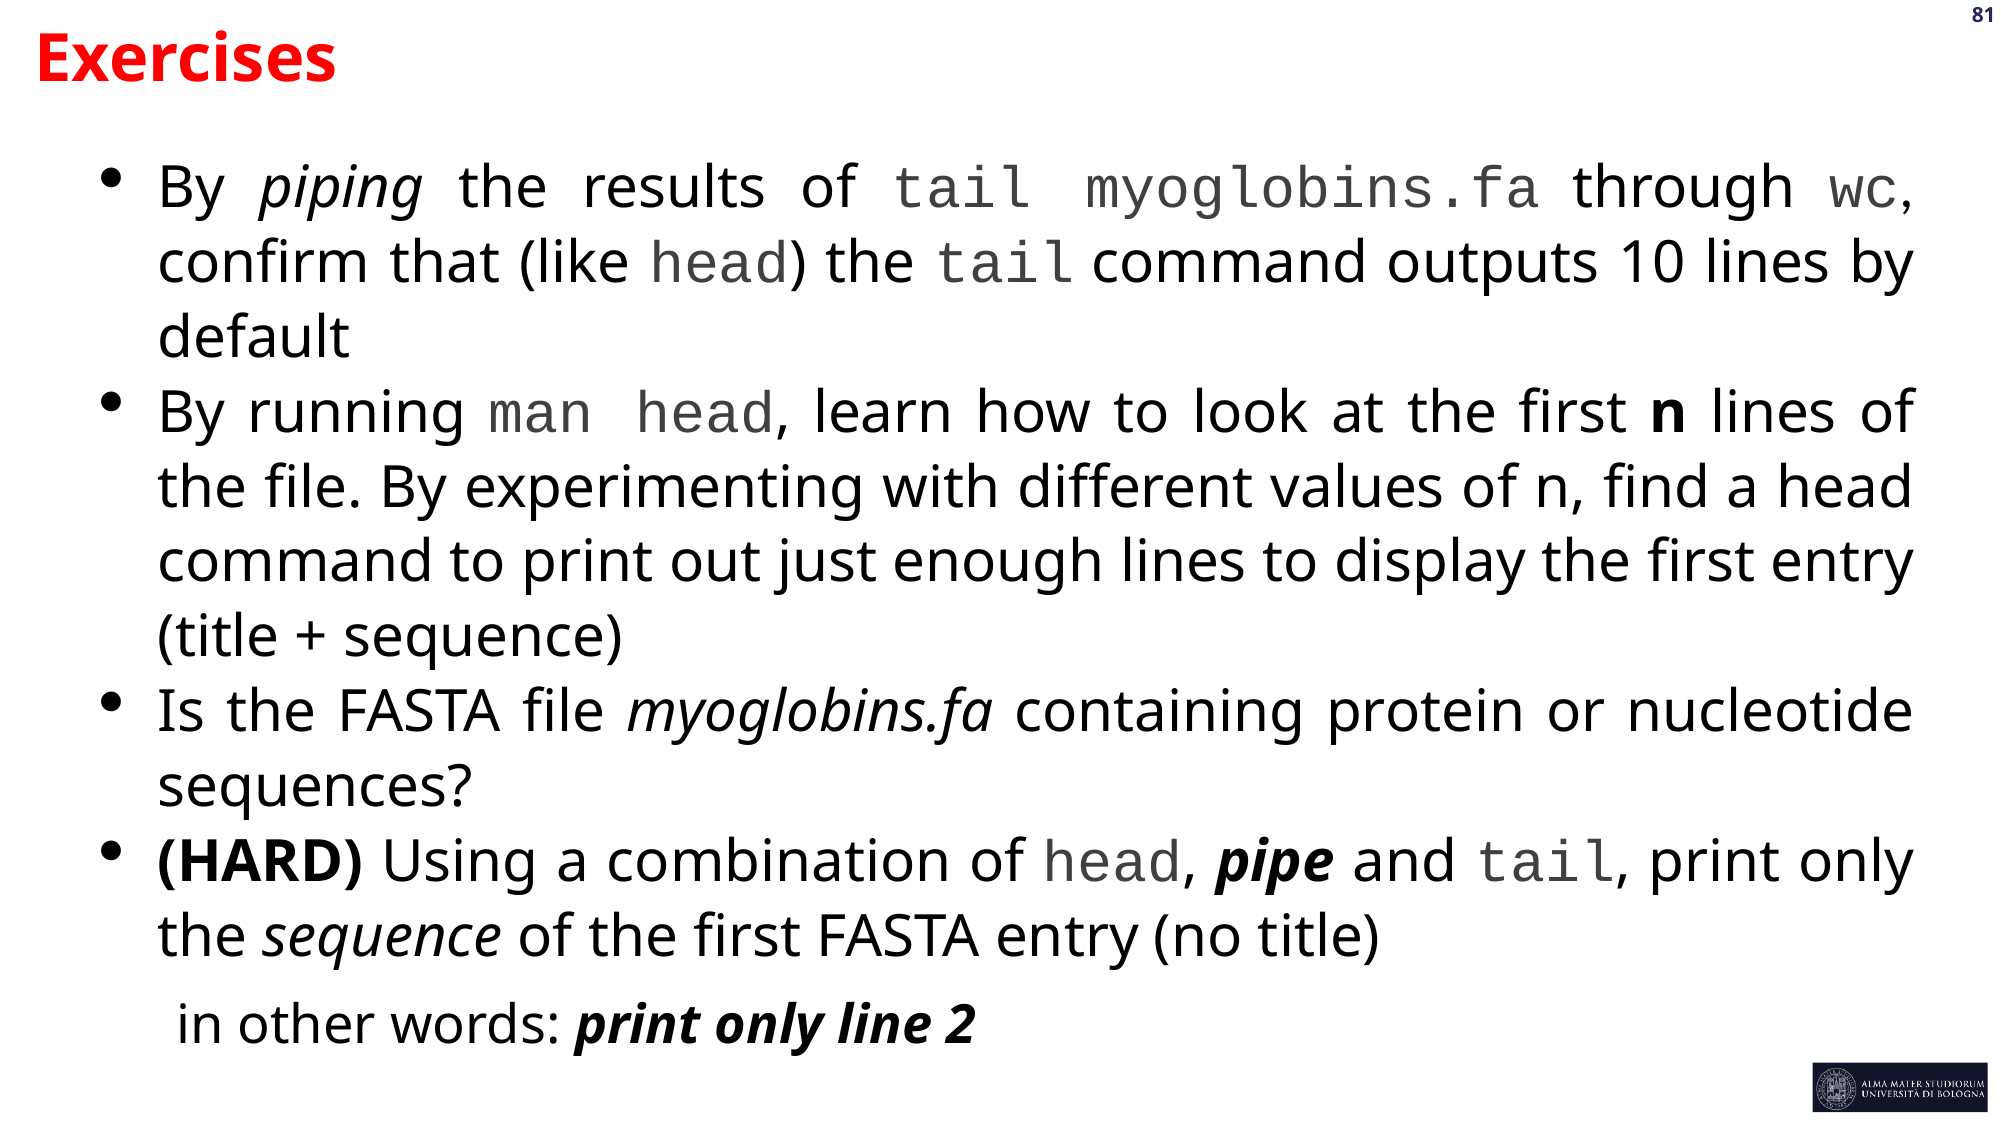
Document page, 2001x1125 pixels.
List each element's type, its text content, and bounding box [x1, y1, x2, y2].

picture [1812, 1062, 1988, 1113]
list By piping the results of tail myoglobins.fa through wc, confirm that (like head) the tail command outputs 10 lines by default By running man head, learn how to look at the first n lines of the file. By experimenting with different values of n, find a head command to print out just enough lines to display the first entry (title + sequence) Is the FASTA file myoglobins.fa containing protein or nucleotide sequences? (HARD) Using a combination of head, pipe and tail, print only the sequence of the first FASTA entry (no title) in other words: print only line 2 [86, 137, 1930, 988]
list Exercises [19, 7, 1930, 102]
